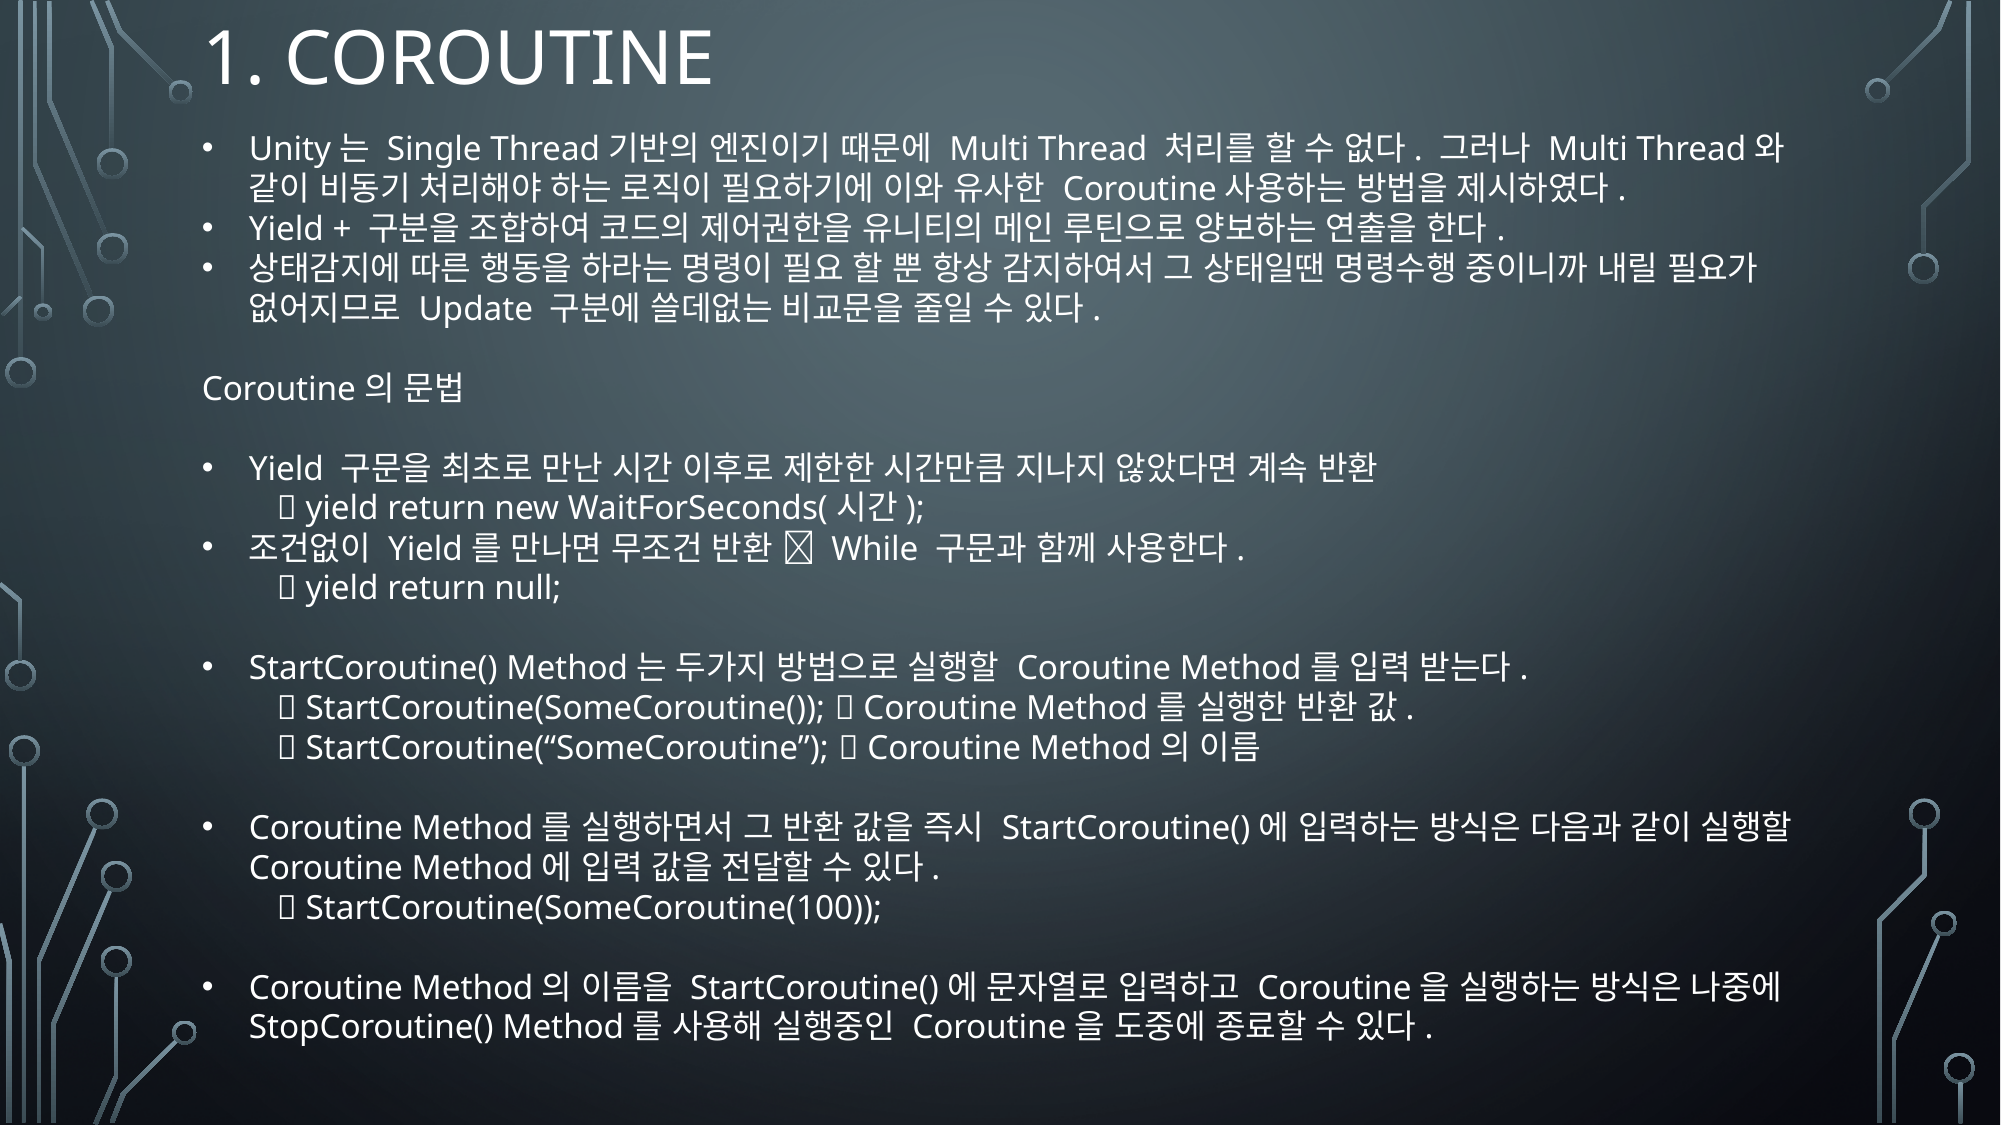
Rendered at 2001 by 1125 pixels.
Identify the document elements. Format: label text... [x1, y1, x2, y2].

title 1. Coroutine [187, 0, 1813, 121]
text_box Unity는 Single Thread기반의 엔진이기 때문에 Multi Thread 처리를 할 수 없다. 그러나 Multi Thread와 같이 비동기 처리해야 하는 로직이 필요하기에 이와 유사한 Coroutine사용하는 방법을 제시하였다. Yield + 구분을 조합하여 코드의 제어권한을 유니티의 메인 루틴으로 양보하는 연출을 한다. 상태감지에 따른 행동을 하라는 명령이 필요 할 뿐 항상 감지하여서 그 상태일땐 명령수행 중이니까 내릴 필요가 없어지므로 Update 구분에 쓸데없는 비교문을 줄일 수 있다. Coroutine의 문법 Yield 구문을 최초로 만난 시간 이후로 제한한 시간만큼 지나지 않았다면 계속 반환  yield return new WaitForSeconds(시간); 조건없이 Yield를 만나면 무조건 반환  While 구문과 함께 사용한다.  yield return null; StartCoroutine() Method는 두가지 방법으로 실행할 Coroutine Method를 입력 받는다.  StartCoroutine(SomeCoroutine());  Coroutine Method를 실행한 반환 값.  StartCoroutine(“SomeCoroutine”);  Coroutine Method의 이름 Coroutine Method를 실행하면서 그 반환 값을 즉시 StartCoroutine()에 입력하는 방식은 다음과 같이 실행할 Coroutine Method에 입력 값을 전달할 수 있다.  StartCoroutine(SomeCoroutine(100)); Coroutine Method의 이름을 StartCoroutine()에 문자열로 입력하고 Coroutine을 실행하는 방식은 나중에 StopCoroutine() Method를 사용해 실행중인 Coroutine을 도중에 종료할 수 있다. [187, 120, 1812, 1053]
